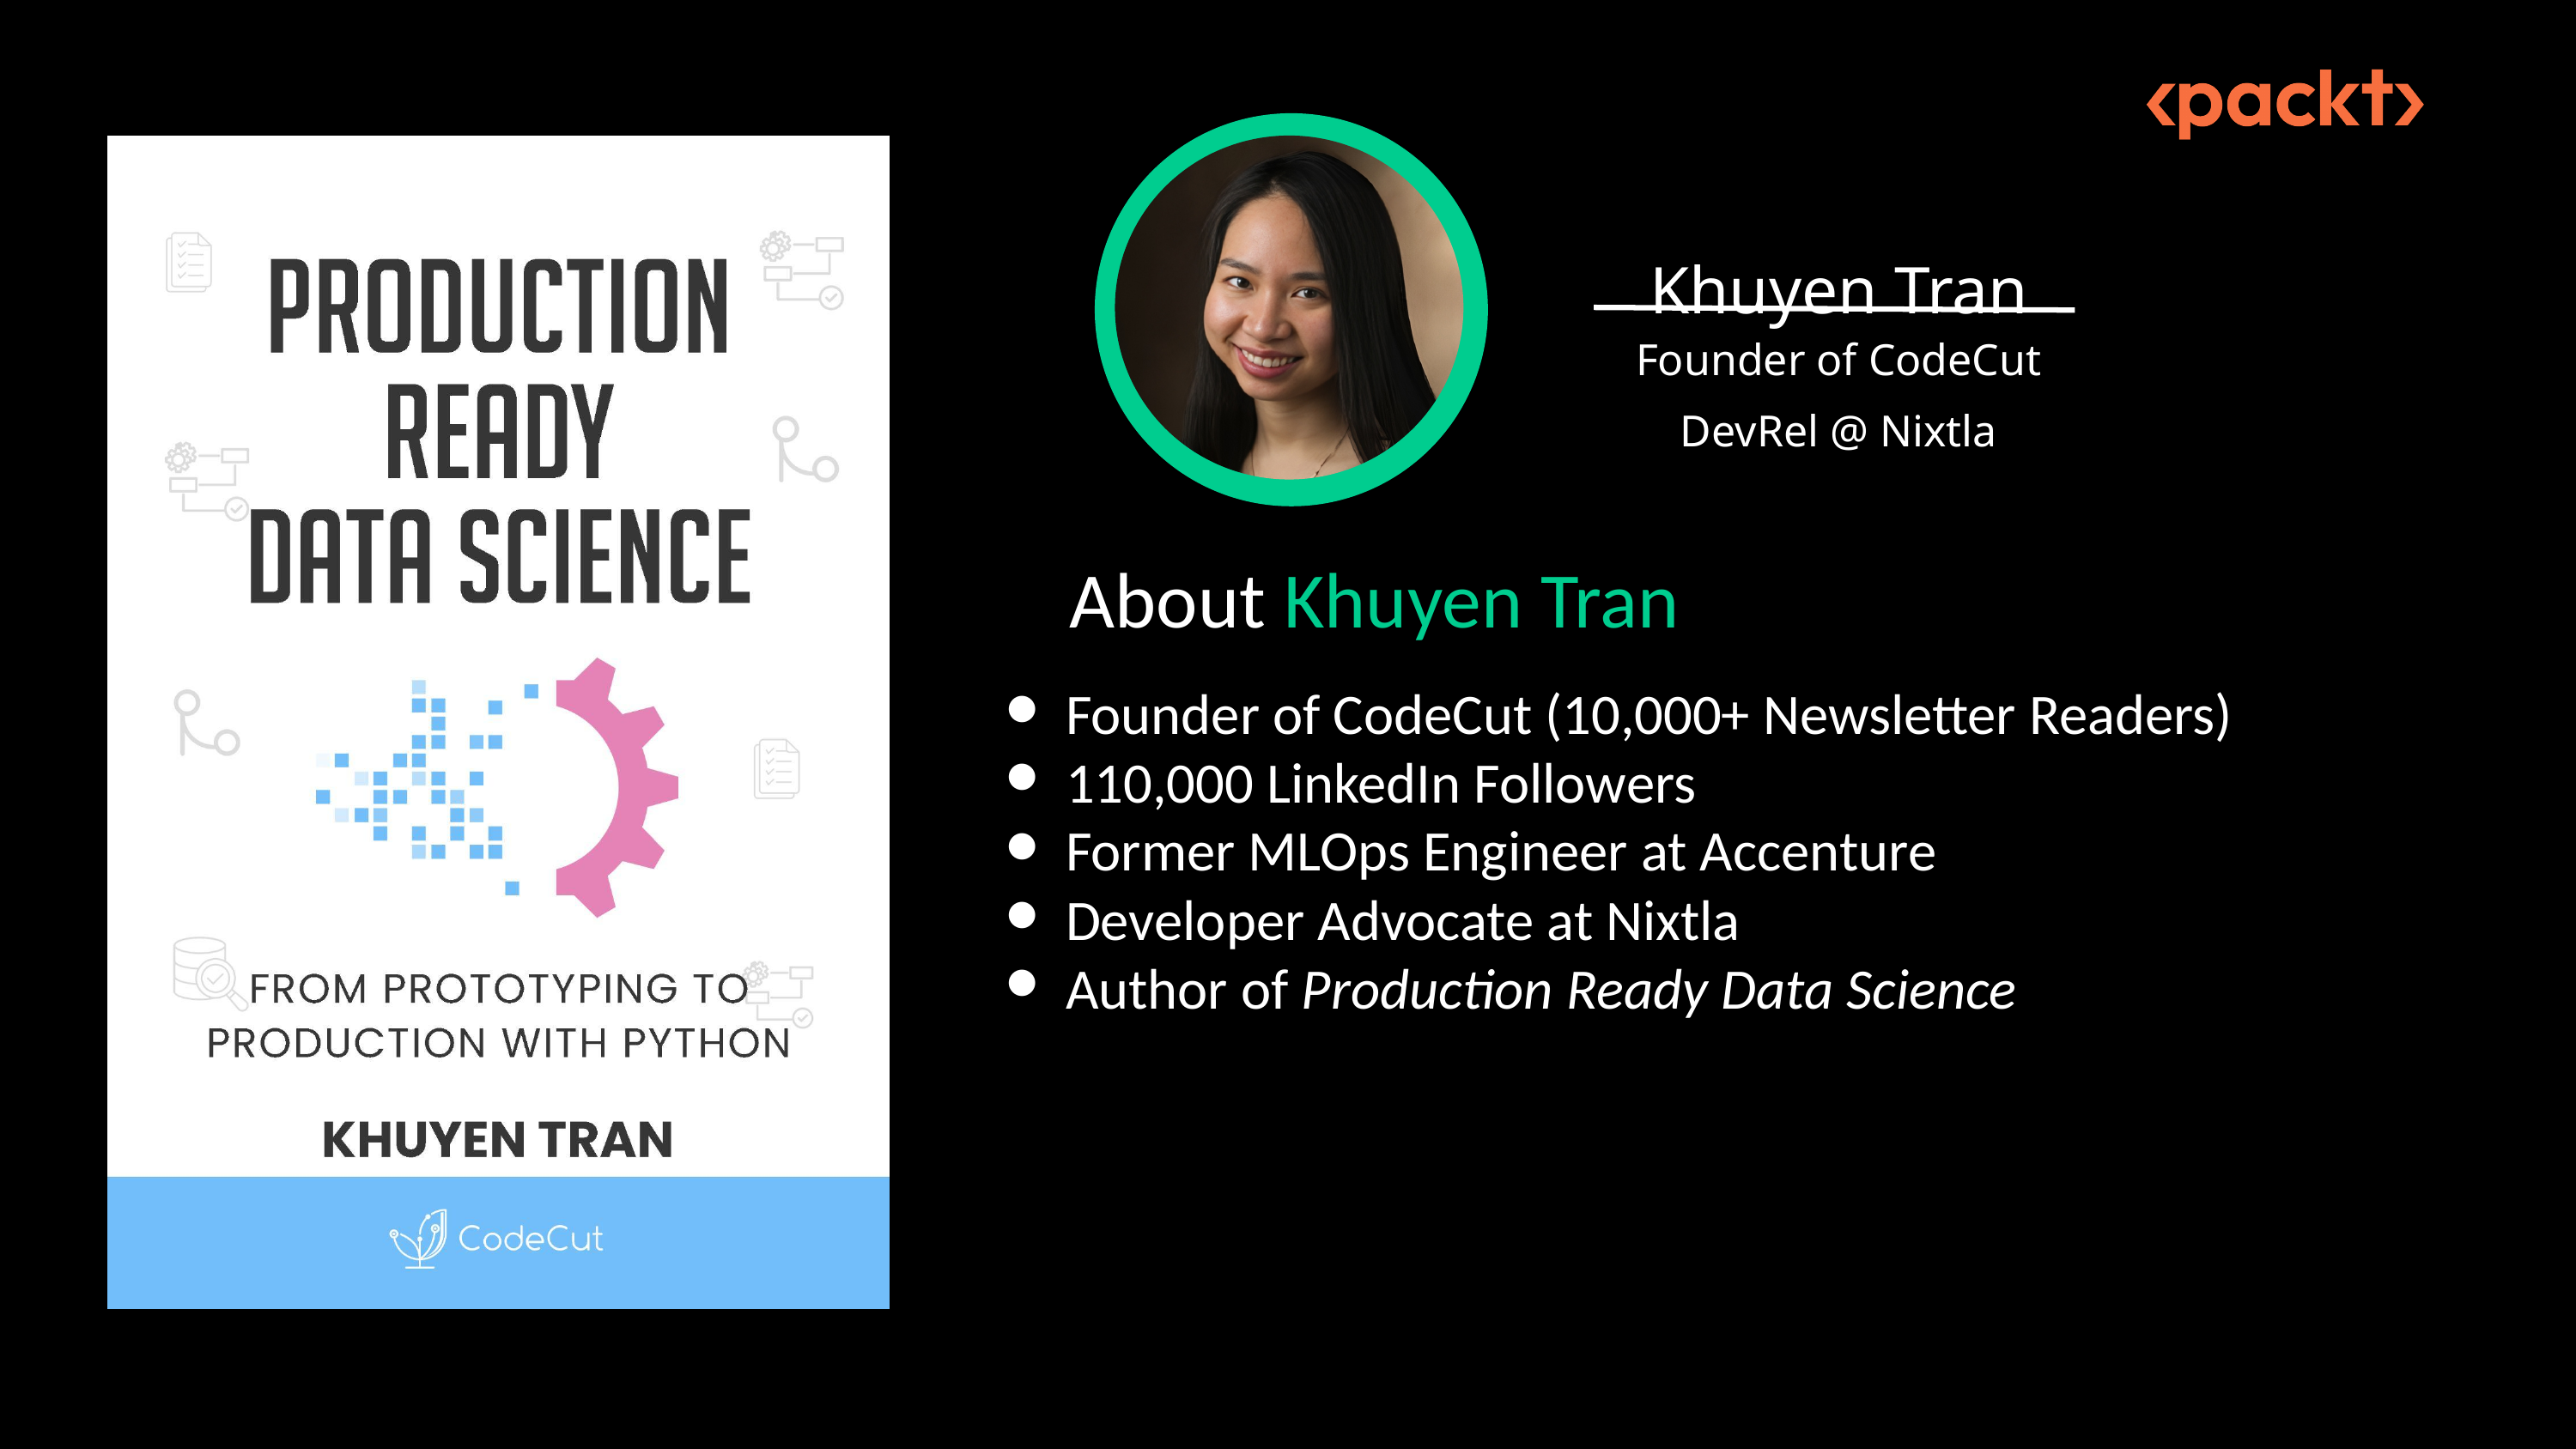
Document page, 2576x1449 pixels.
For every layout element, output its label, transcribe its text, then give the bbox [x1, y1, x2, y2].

picture [107, 136, 890, 1309]
text_box About Khuyen Tran [1029, 543, 1721, 670]
text_box Khuyen Tran [1594, 218, 2084, 312]
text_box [1094, 112, 1489, 506]
text_box Founder of CodeCut DevRel @ Nixtla [1594, 312, 2084, 456]
text_box Founder of CodeCut (10,000+ Newsletter Readers) 110,000 LinkedIn Followers Former MLOps Engineer at Accenture Developer Advocate at Nixtla Author of Production Ready Data Science [988, 670, 2488, 1340]
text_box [1593, 306, 2075, 311]
text_box [2144, 44, 2432, 145]
picture [1115, 135, 1464, 480]
